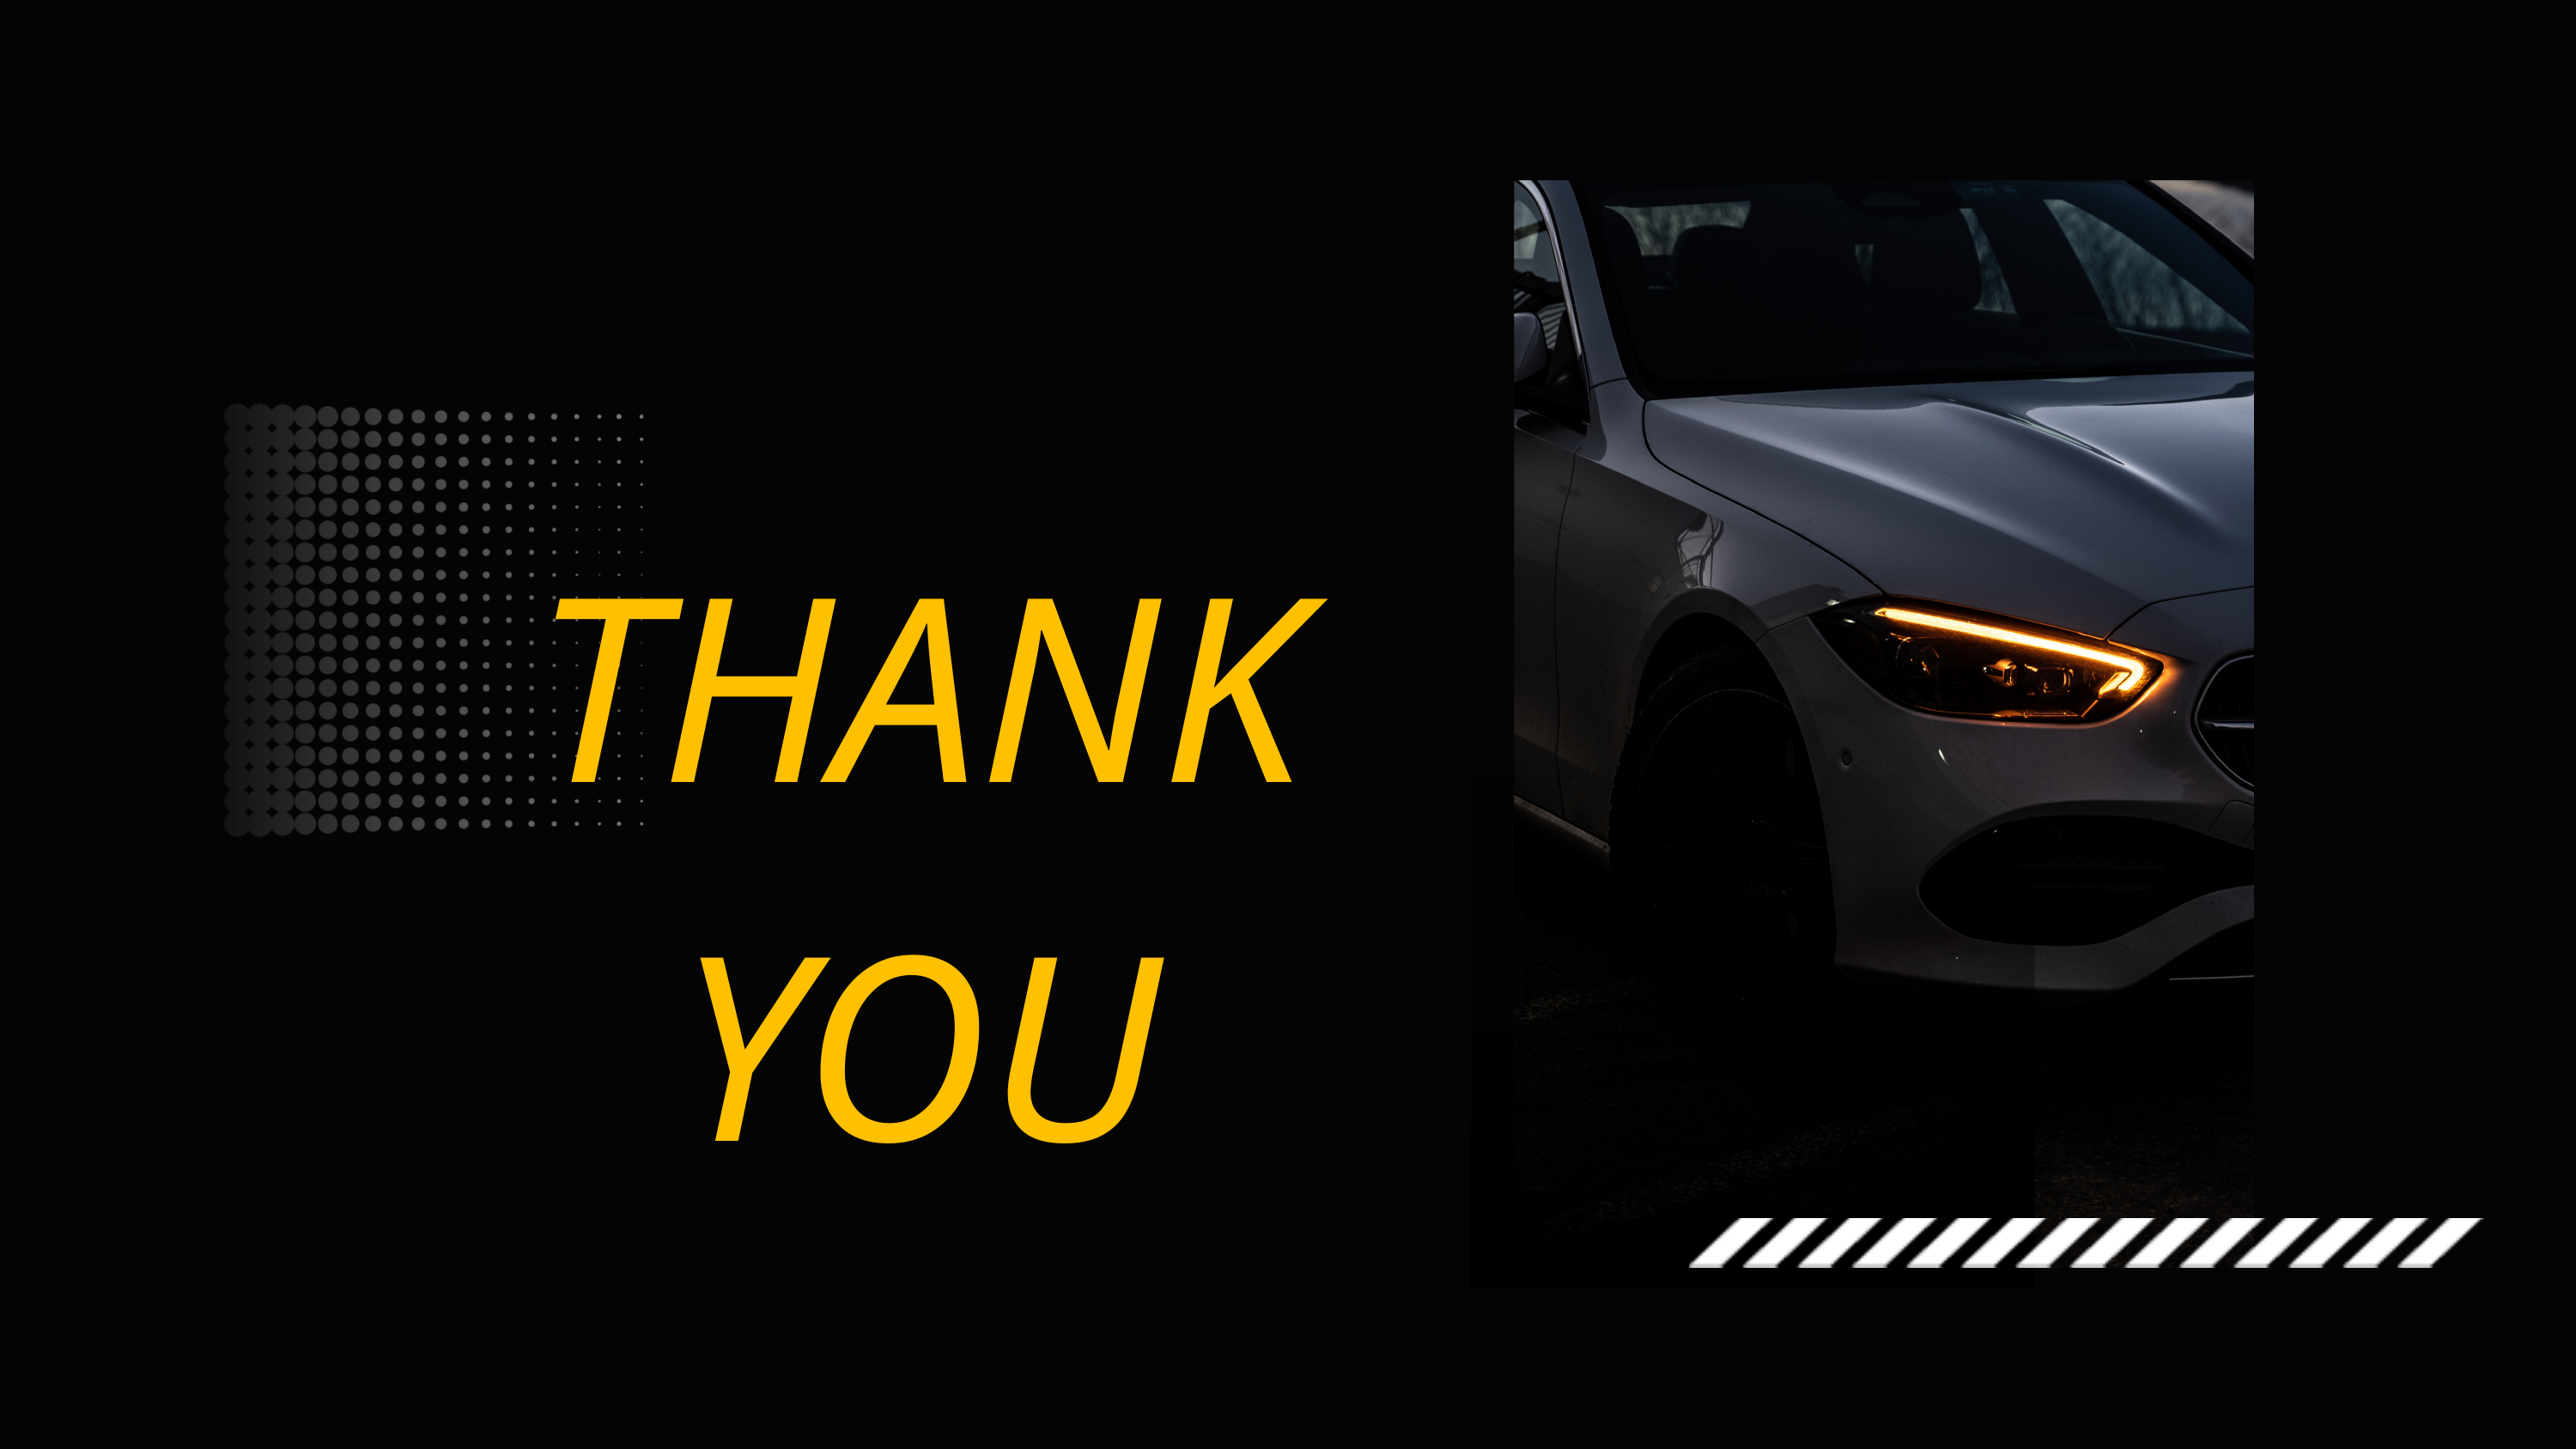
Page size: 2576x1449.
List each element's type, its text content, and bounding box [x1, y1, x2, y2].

text_box [223, 403, 644, 838]
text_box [1514, 180, 2255, 1268]
text_box [2258, 1218, 2484, 1268]
text_box THANK YOU [278, 474, 1510, 1193]
text_box [1470, 160, 2035, 474]
text_box [1470, 1193, 2035, 1288]
